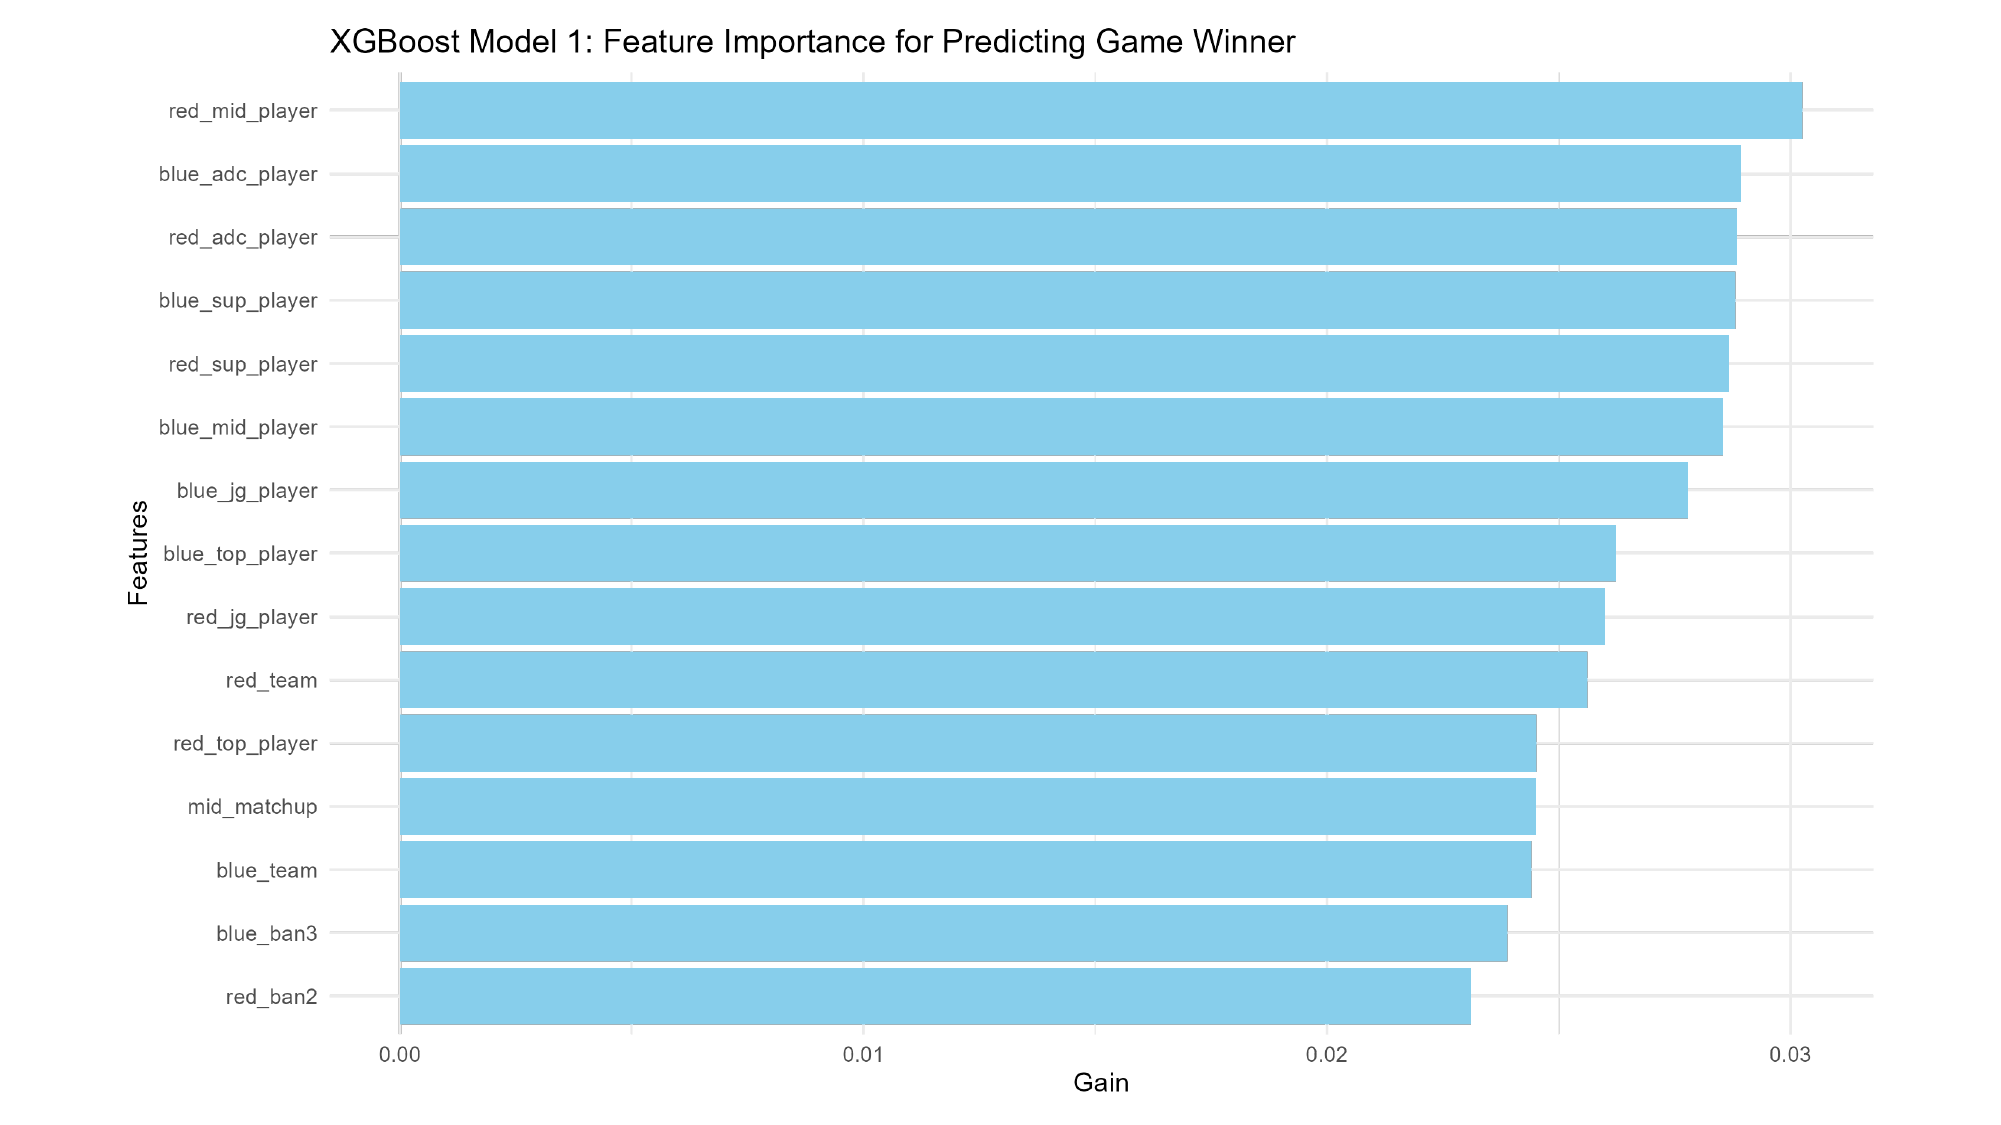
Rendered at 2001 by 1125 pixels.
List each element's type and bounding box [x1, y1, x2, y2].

picture [114, 14, 1886, 1111]
